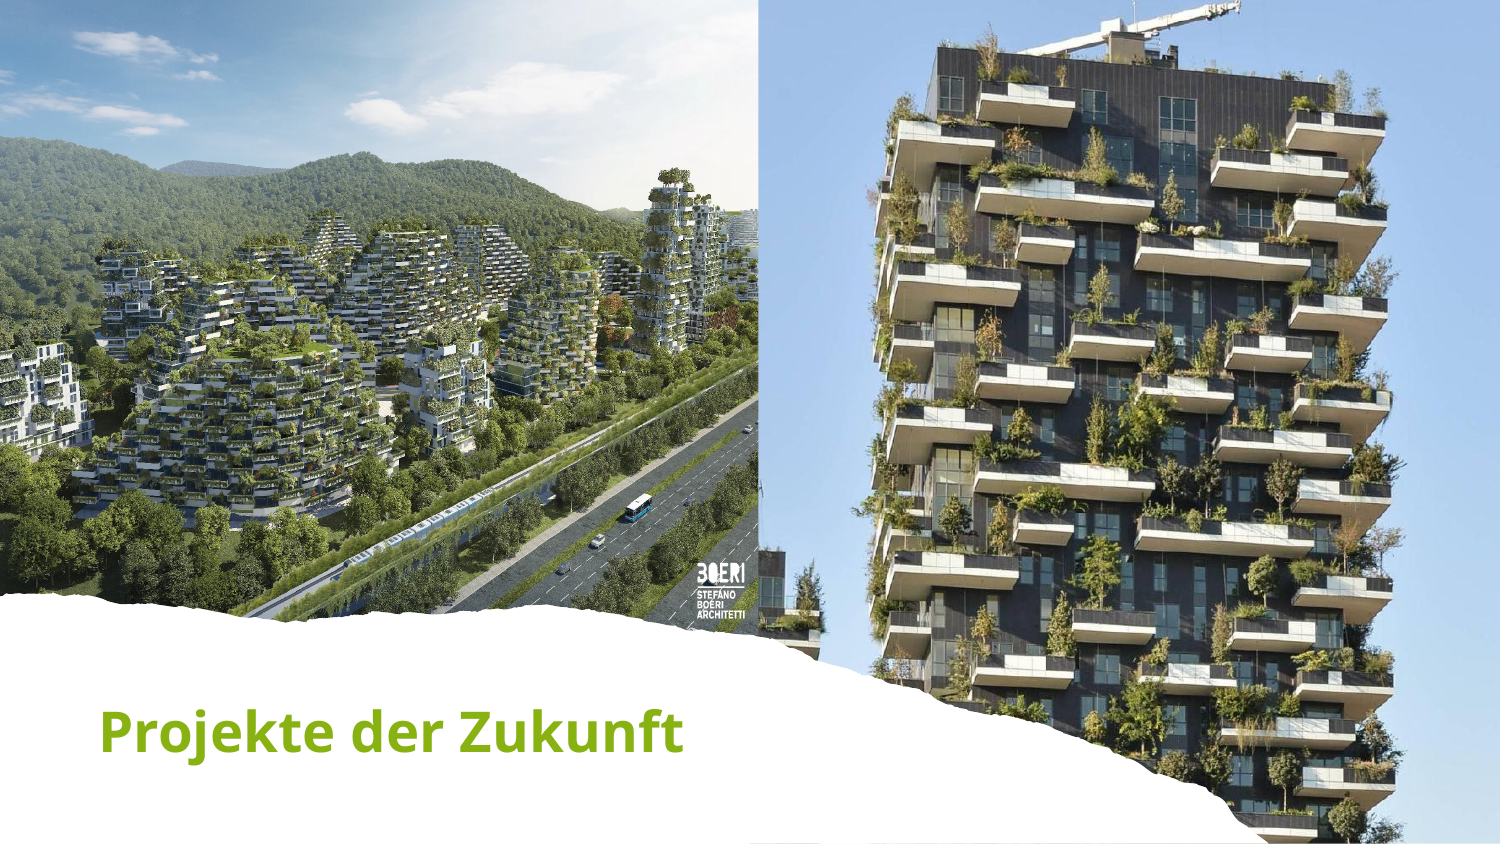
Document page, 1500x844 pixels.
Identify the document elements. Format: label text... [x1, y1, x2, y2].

picture [0, 0, 1500, 844]
title Projekte der Zukunft [87, 677, 744, 770]
